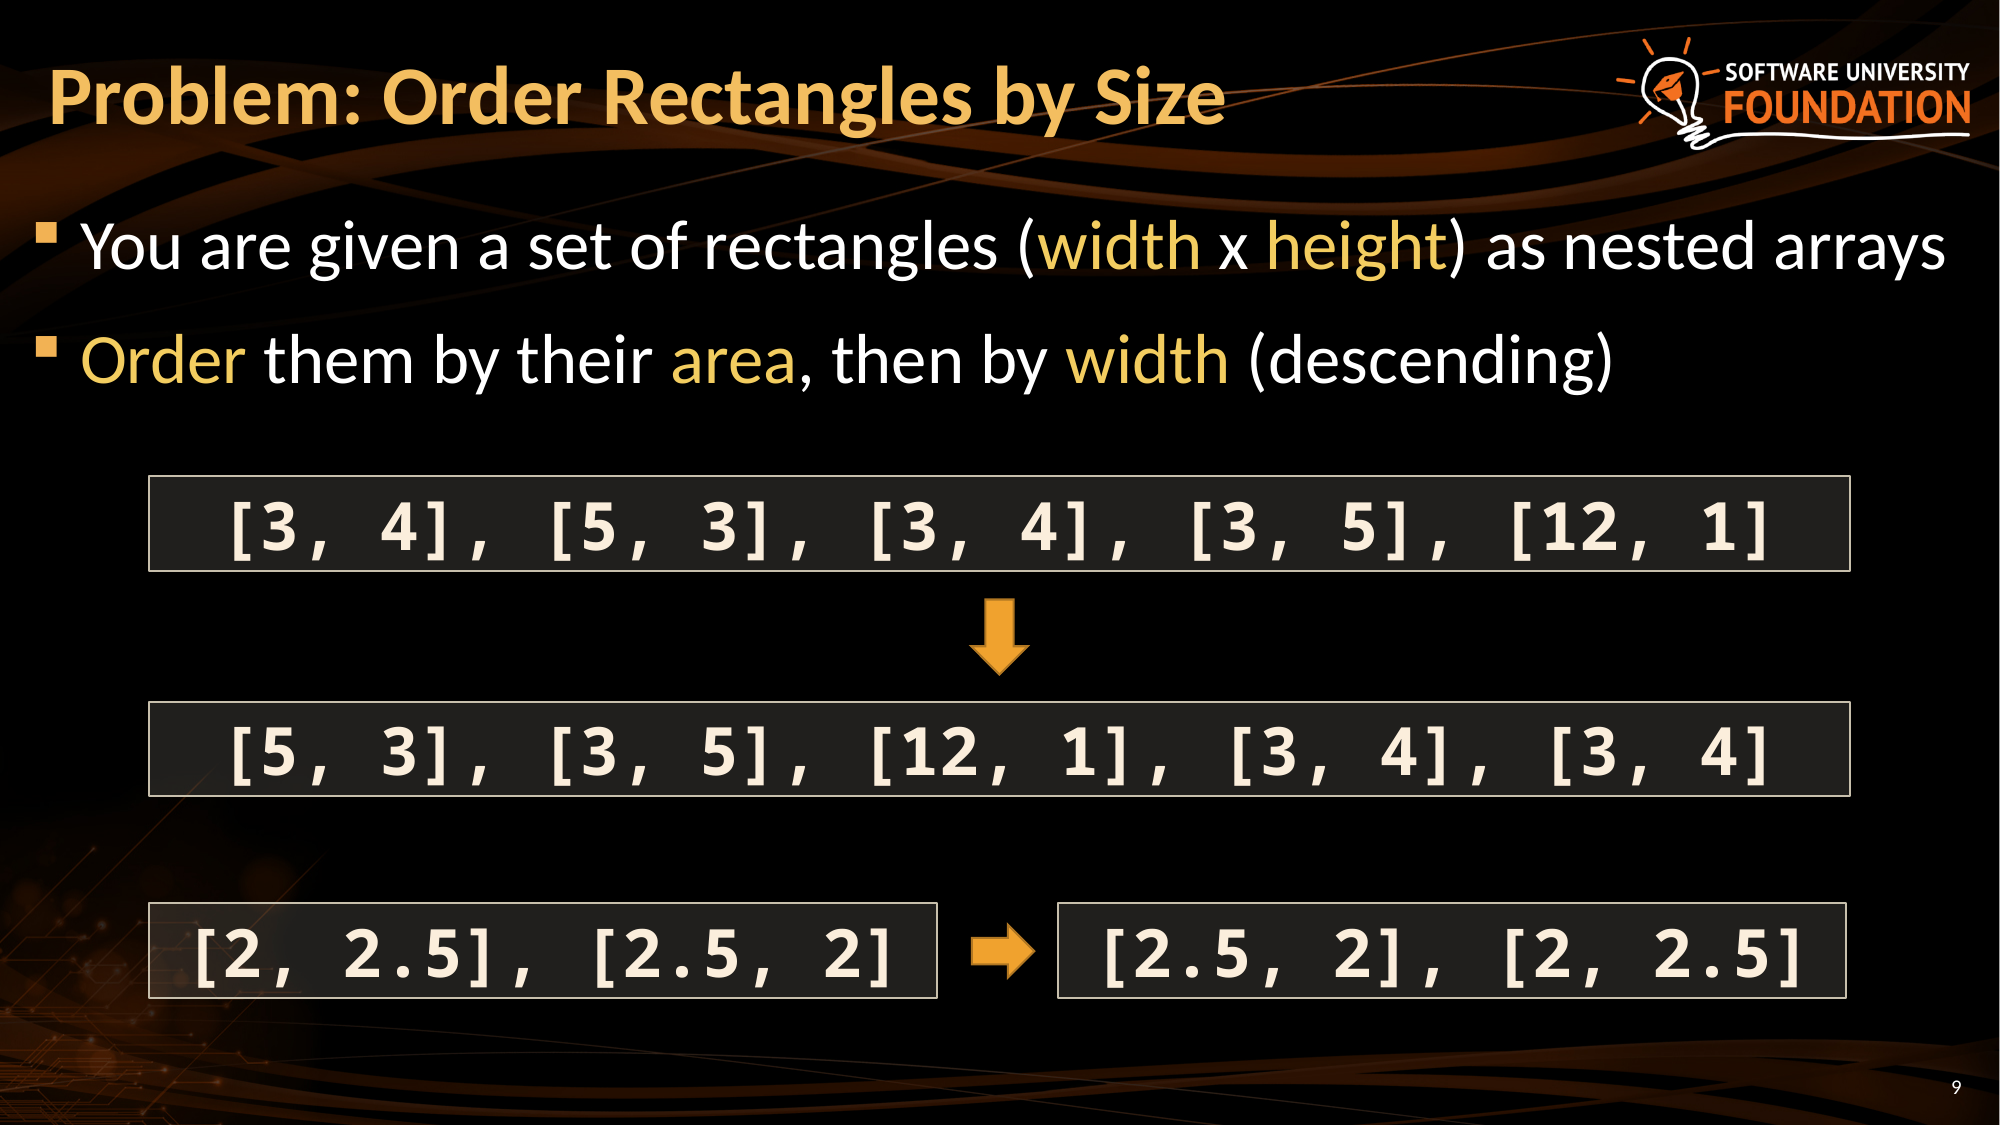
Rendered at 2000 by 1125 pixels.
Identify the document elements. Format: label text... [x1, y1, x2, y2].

picture [0, 0, 2000, 1125]
text_box [968, 598, 1031, 676]
text_box [5, 3], [3, 5], [12, 1], [3, 4], [3, 4] [149, 701, 1850, 797]
list You are given a set of rectangles (width x height) as nested arrays Order them by their area, then by width (descending) [12, 188, 1988, 1103]
text_box [2, 2.5], [2.5, 2] [149, 903, 938, 998]
title Problem: Order Rectangles by Size [30, 6, 1602, 189]
text_box [3, 4], [5, 3], [3, 4], [3, 5], [12, 1] [149, 476, 1850, 572]
text_box [2.5, 2], [2, 2.5] [1058, 903, 1847, 998]
text_box [970, 922, 1036, 981]
